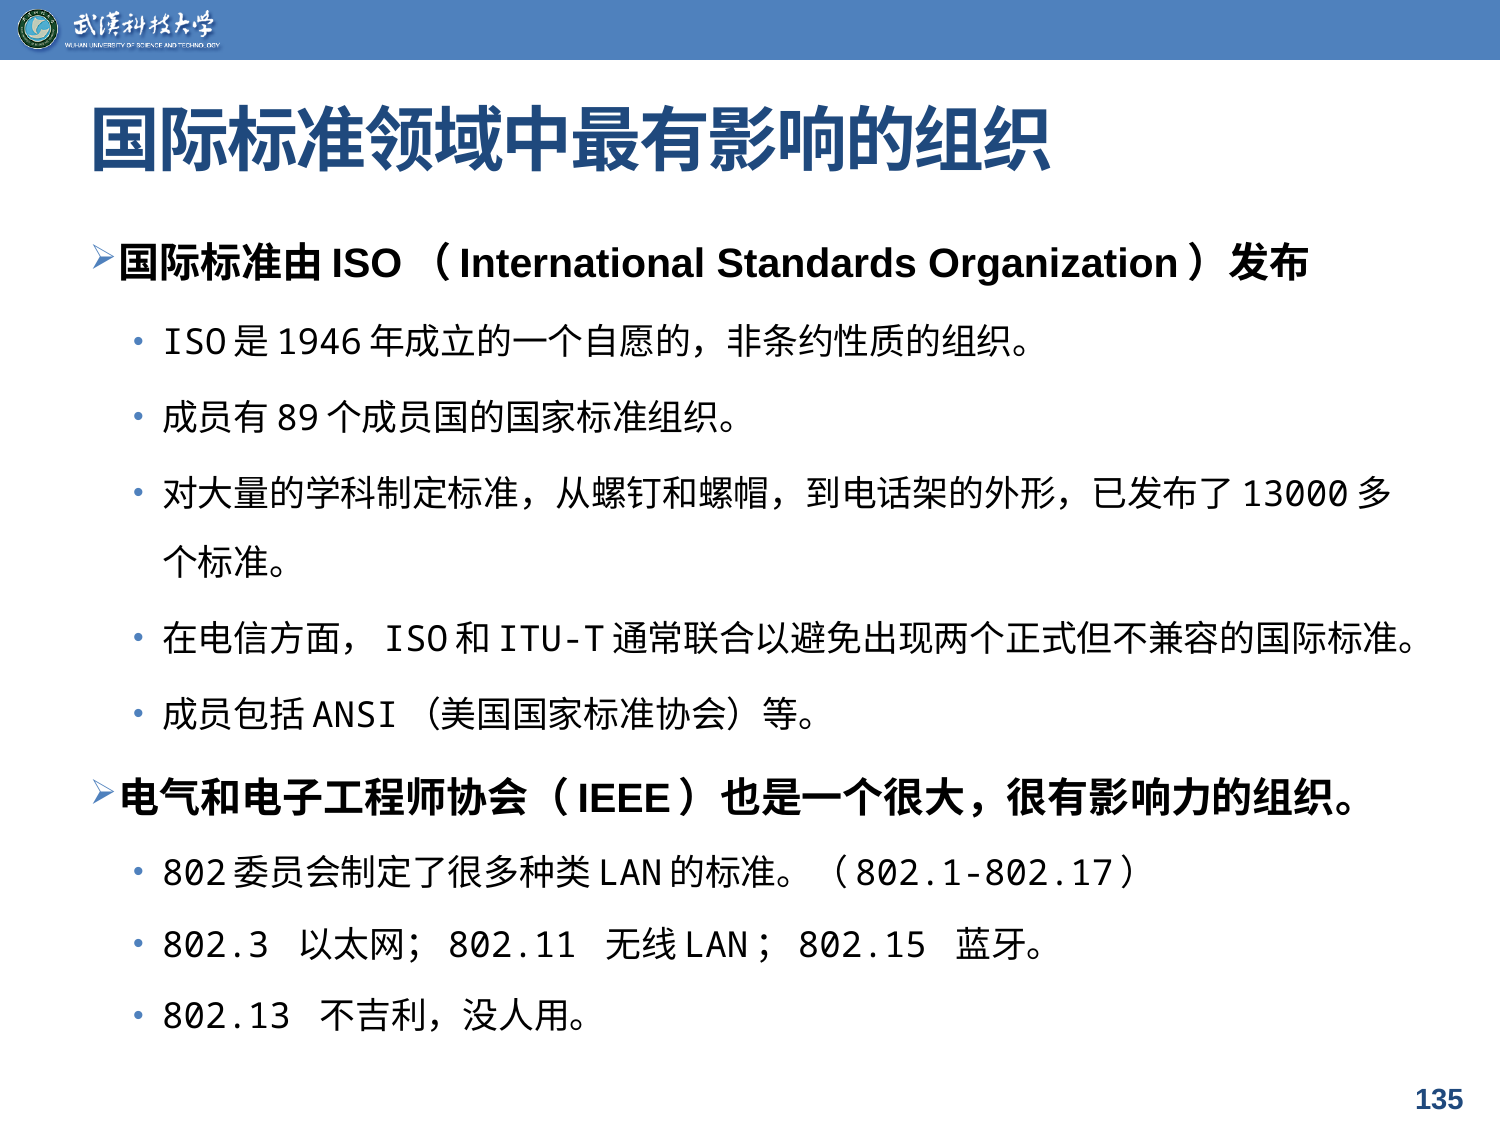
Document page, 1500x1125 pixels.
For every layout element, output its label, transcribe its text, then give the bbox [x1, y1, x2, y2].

slide_number 135 [1400, 1071, 1500, 1125]
text_box 国际标准由ISO（International Standards Organization）发布 ISO是1946年成立的一个自愿的，非条约性质的组织。 成员有89个成员国的国家标准组织。 对大量的学科制定标准，从螺钉和螺帽，到电话架的外形，已发布了13000多个标准。 在电信方面，ISO和ITU-T通常联合以避免出现两个正式但不兼容的国际标准。 成员包括ANSI（美国国家标准协会）等。 电气和电子工程师协会（IEEE）也是一个很大，很有影响力的组织。 802委员会制定了很多种类LAN的标准。（802.1-802.17） 802.3 以太网；802.11 无线LAN；802.15 蓝牙。 802.13 不吉利，没人用。 [74, 200, 1425, 1063]
text_box 国际标准领域中最有影响的组织 [74, 87, 1425, 188]
picture [8, 4, 228, 58]
